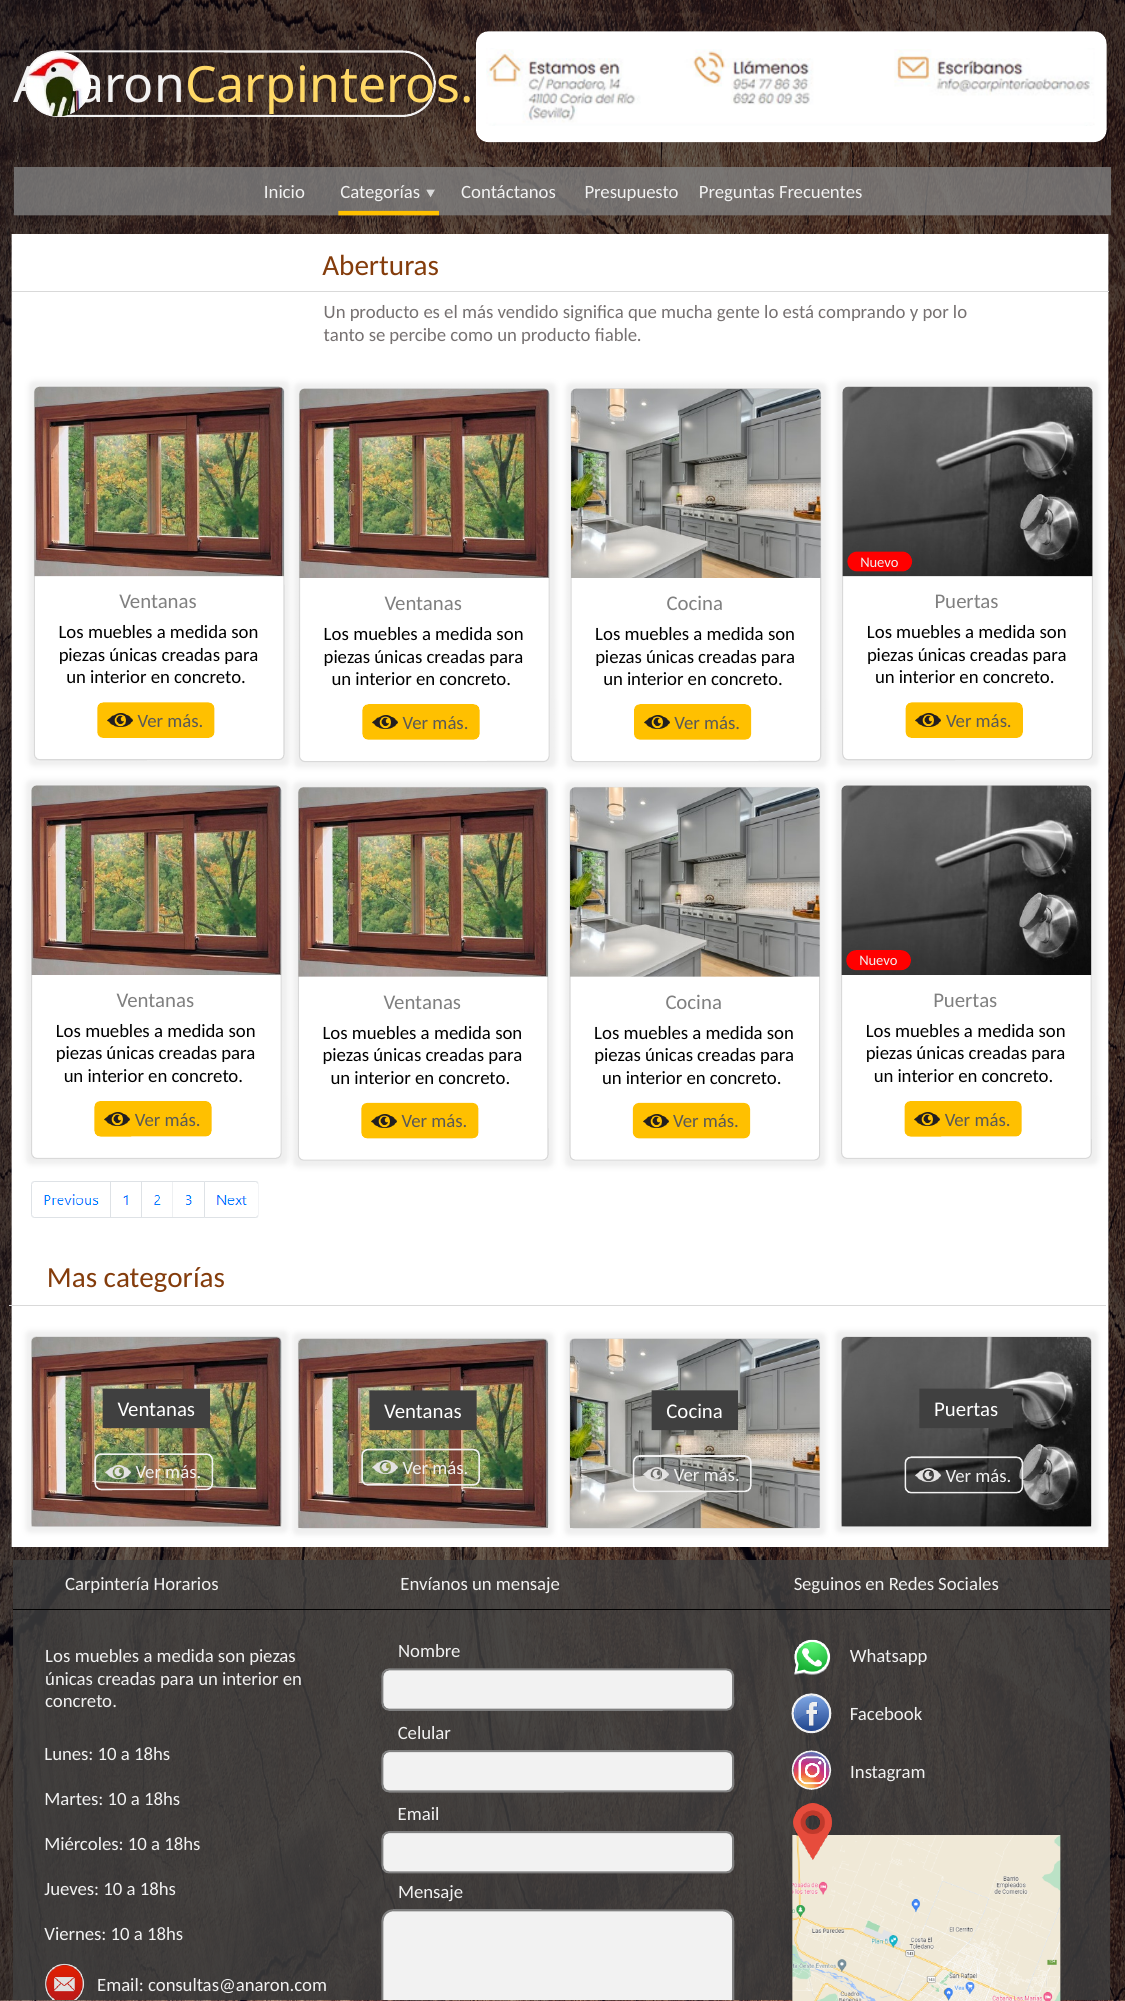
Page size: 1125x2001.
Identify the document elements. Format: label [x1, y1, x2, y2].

text_box [33, 386, 284, 760]
text_box [0, 0, 1125, 2000]
text_box [30, 785, 282, 1159]
text_box [13, 167, 1111, 216]
picture [29, 1180, 259, 1218]
text_box [298, 388, 550, 762]
text_box [570, 388, 821, 762]
text_box [905, 1456, 1028, 1494]
text_box [633, 1454, 756, 1493]
text_box [362, 1448, 485, 1487]
text_box [569, 787, 820, 1161]
text_box [25, 45, 435, 117]
text_box [845, 545, 915, 578]
text_box [13, 1559, 1111, 2000]
text_box [841, 386, 1093, 760]
text_box [297, 787, 548, 1161]
text_box [840, 785, 1092, 1159]
text_box [843, 943, 914, 977]
text_box [95, 1452, 218, 1491]
text_box [476, 31, 1107, 143]
